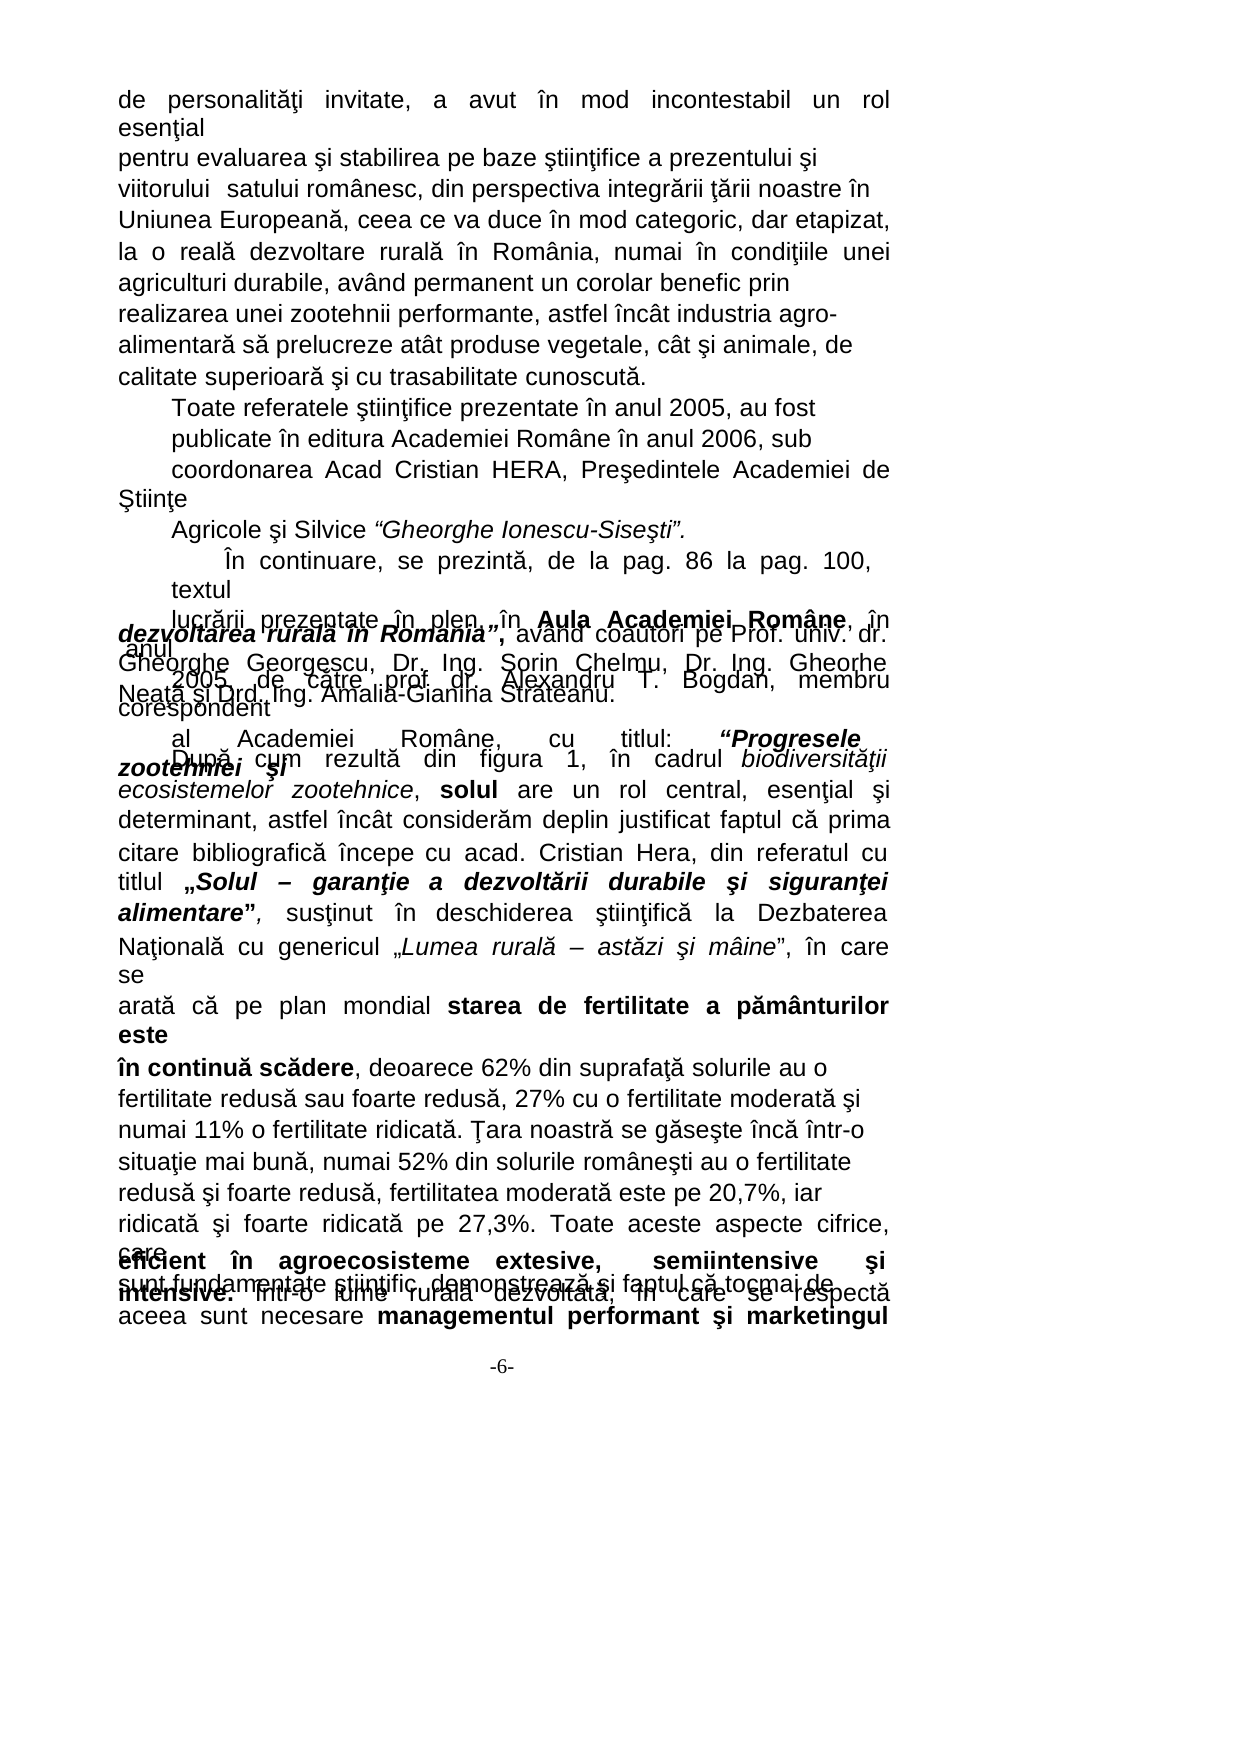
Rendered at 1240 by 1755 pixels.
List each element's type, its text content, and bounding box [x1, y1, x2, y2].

text_box -6- [487, 1354, 520, 1380]
text_box eficient în agroecosisteme extesive, semiintensive [116, 1247, 821, 1277]
text_box şi [863, 1247, 892, 1277]
text_box dezvoltarea rurală în Romania”, având coautori pe Gheorghe Georgescu, Dr. Ing. Sorin Chelmu, Dr. Neaţă şi Drd. Ing. Amalia-Gianina Străteanu. [115, 619, 726, 712]
text_box de personalităţi invitate, a avut în mod incontestabil un rol esenţial pentru evaluarea şi stabilirea pe baze ştiinţifice a prezentului şi viitorului satului românesc, din perspectiva integrării ţării noastre în Uniunea Europeană, ceea ce va duce în mod categoric, dar etapizat, la o reală dezvoltare rurală în România, numai în condiţiile unei agriculturi durabile, având permanent un corolar benefic prin realizarea unei zootehnii performante, astfel încât industria agro- alimentară să prelucreze atât produse vegetale, cât şi animale, de calitate superioară şi cu trasabilitate cunoscută. Toate referatele ştiinţifice prezentate în anul 2005, au fost publicate în editura Academiei Române în anul 2006, sub coordonarea Acad Cristian HERA, Preşedintele Academiei de Ştiinţe Agricole şi Silvice “Gheorghe Ionescu-Siseşti”. În continuare, se prezintă, de la pag. 86 la pag. 100, textul lucrării prezentate în plen, în Aula Academiei Române, în anul 2005, de către prof dr. Alexandru T. Bogdan, membru corespondent al Academiei Române, cu titlul: “Progresele zootehniei şi [116, 86, 893, 618]
text_box citare bibliografică începe titlul „Solul – garanţie alimentare”, susţinut în [116, 839, 421, 932]
text_box După cum rezultă din figura 1, în cadrul [169, 744, 725, 775]
text_box Naţională cu genericul „Lumea rurală – astăzi şi mâine”, în care se arată că pe plan mondial starea de fertilitate a pământurilor este în continuă scădere, deoarece 62% din suprafaţă solurile au o fertilitate redusă sau foarte redusă, 27% cu o fertilitate moderată şi numai 11% o fertilitate ridicată. Ţara noastră se găseşte încă într-o situaţie mai bună, numai 52% din solurile româneşti au o fertilitate redusă şi foarte redusă, fertilitatea moderată este pe 20,7%, iar ridicată şi foarte ridicată pe 27,3%. Toate aceste aspecte cifrice, care sunt fundamentate ştiinţific, demonstrează şi faptul că tocmai de aceea sunt necesare managementul performant şi marketingul [115, 933, 891, 1246]
text_box intensive. Într-o lume rurală dezvoltată, în care se respectă [116, 1278, 892, 1308]
text_box ecosistemelor zootehnice, solul are un rol central, esenţial şi determinant, astfel încât considerăm deplin justificat faptul că prima [116, 776, 892, 838]
text_box Prof. univ. dr. Ing. Gheorhe [728, 619, 892, 681]
text_box biodiversităţii [739, 744, 892, 775]
text_box cu acad. Cristian Hera, din referatul cu a dezvoltării durabile şi siguranţei deschiderea ştiinţifică la Dezbaterea [423, 839, 893, 932]
